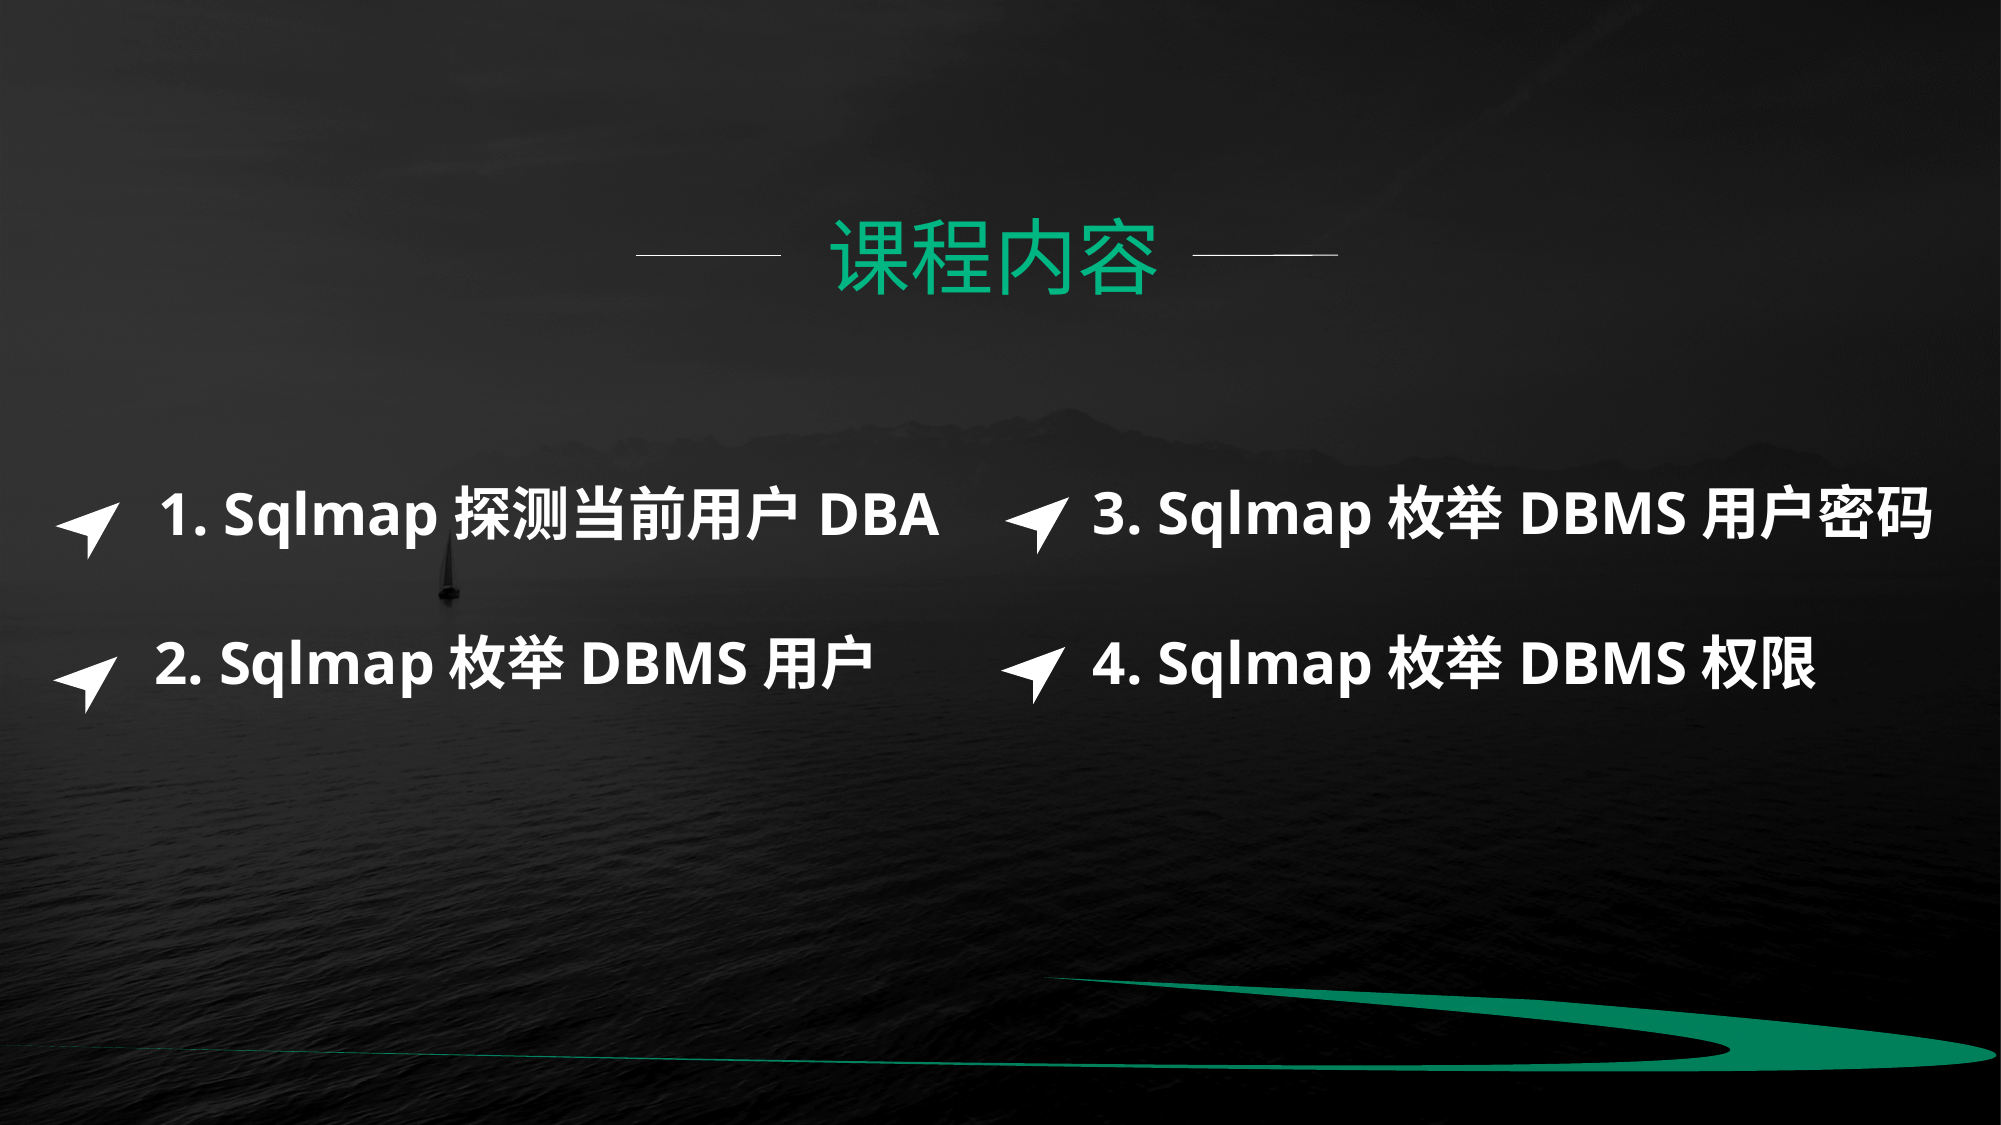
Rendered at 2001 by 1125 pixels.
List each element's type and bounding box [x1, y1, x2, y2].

picture [0, 0, 2001, 1125]
text_box [53, 469, 950, 714]
text_box [1000, 468, 1940, 705]
text_box [635, 197, 1338, 314]
text_box [0, 976, 1998, 1073]
